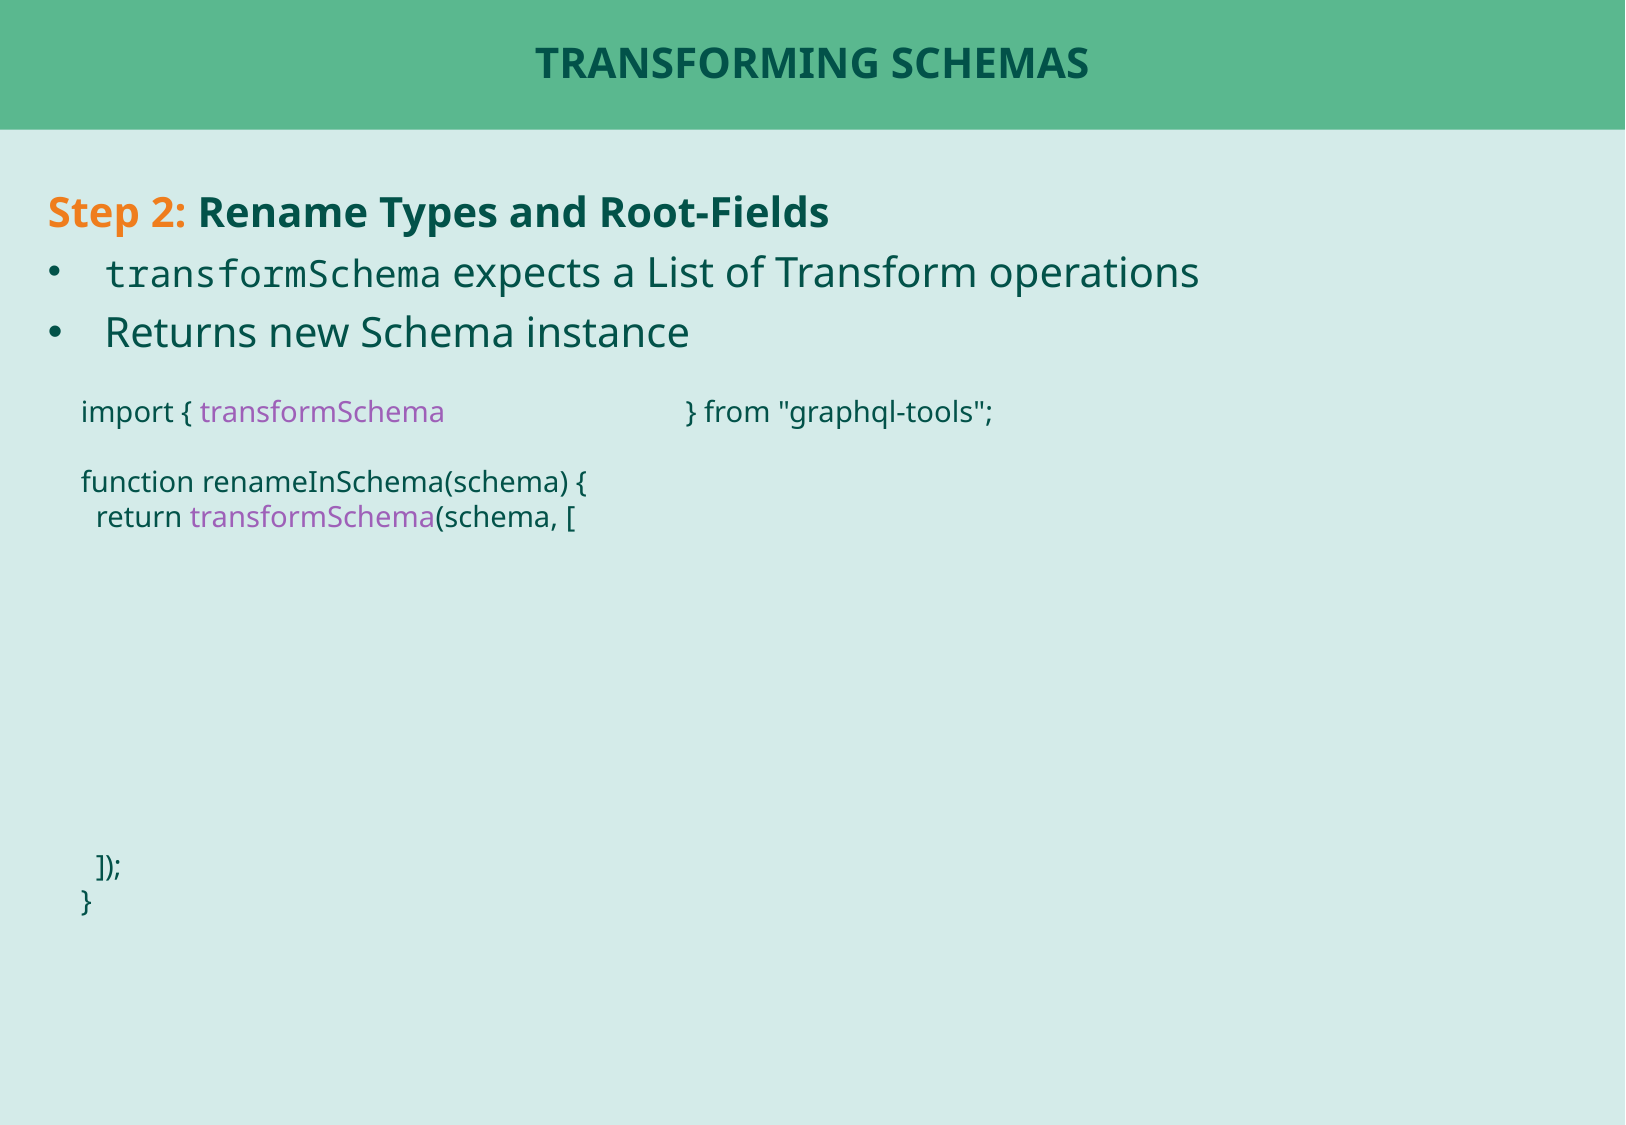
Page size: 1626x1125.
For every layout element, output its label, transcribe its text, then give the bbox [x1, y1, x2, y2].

text_box import { transformSchema } from "graphql-tools"; function renameInSchema(schema) { return transformSchema(schema, [ ]); } [80, 393, 1504, 988]
text_box Step 2: Rename Types and Root-Fields transformSchema expects a List of Transform operations Returns new Schema instance [33, 168, 1592, 436]
title Transforming Schemas [0, 0, 1625, 130]
